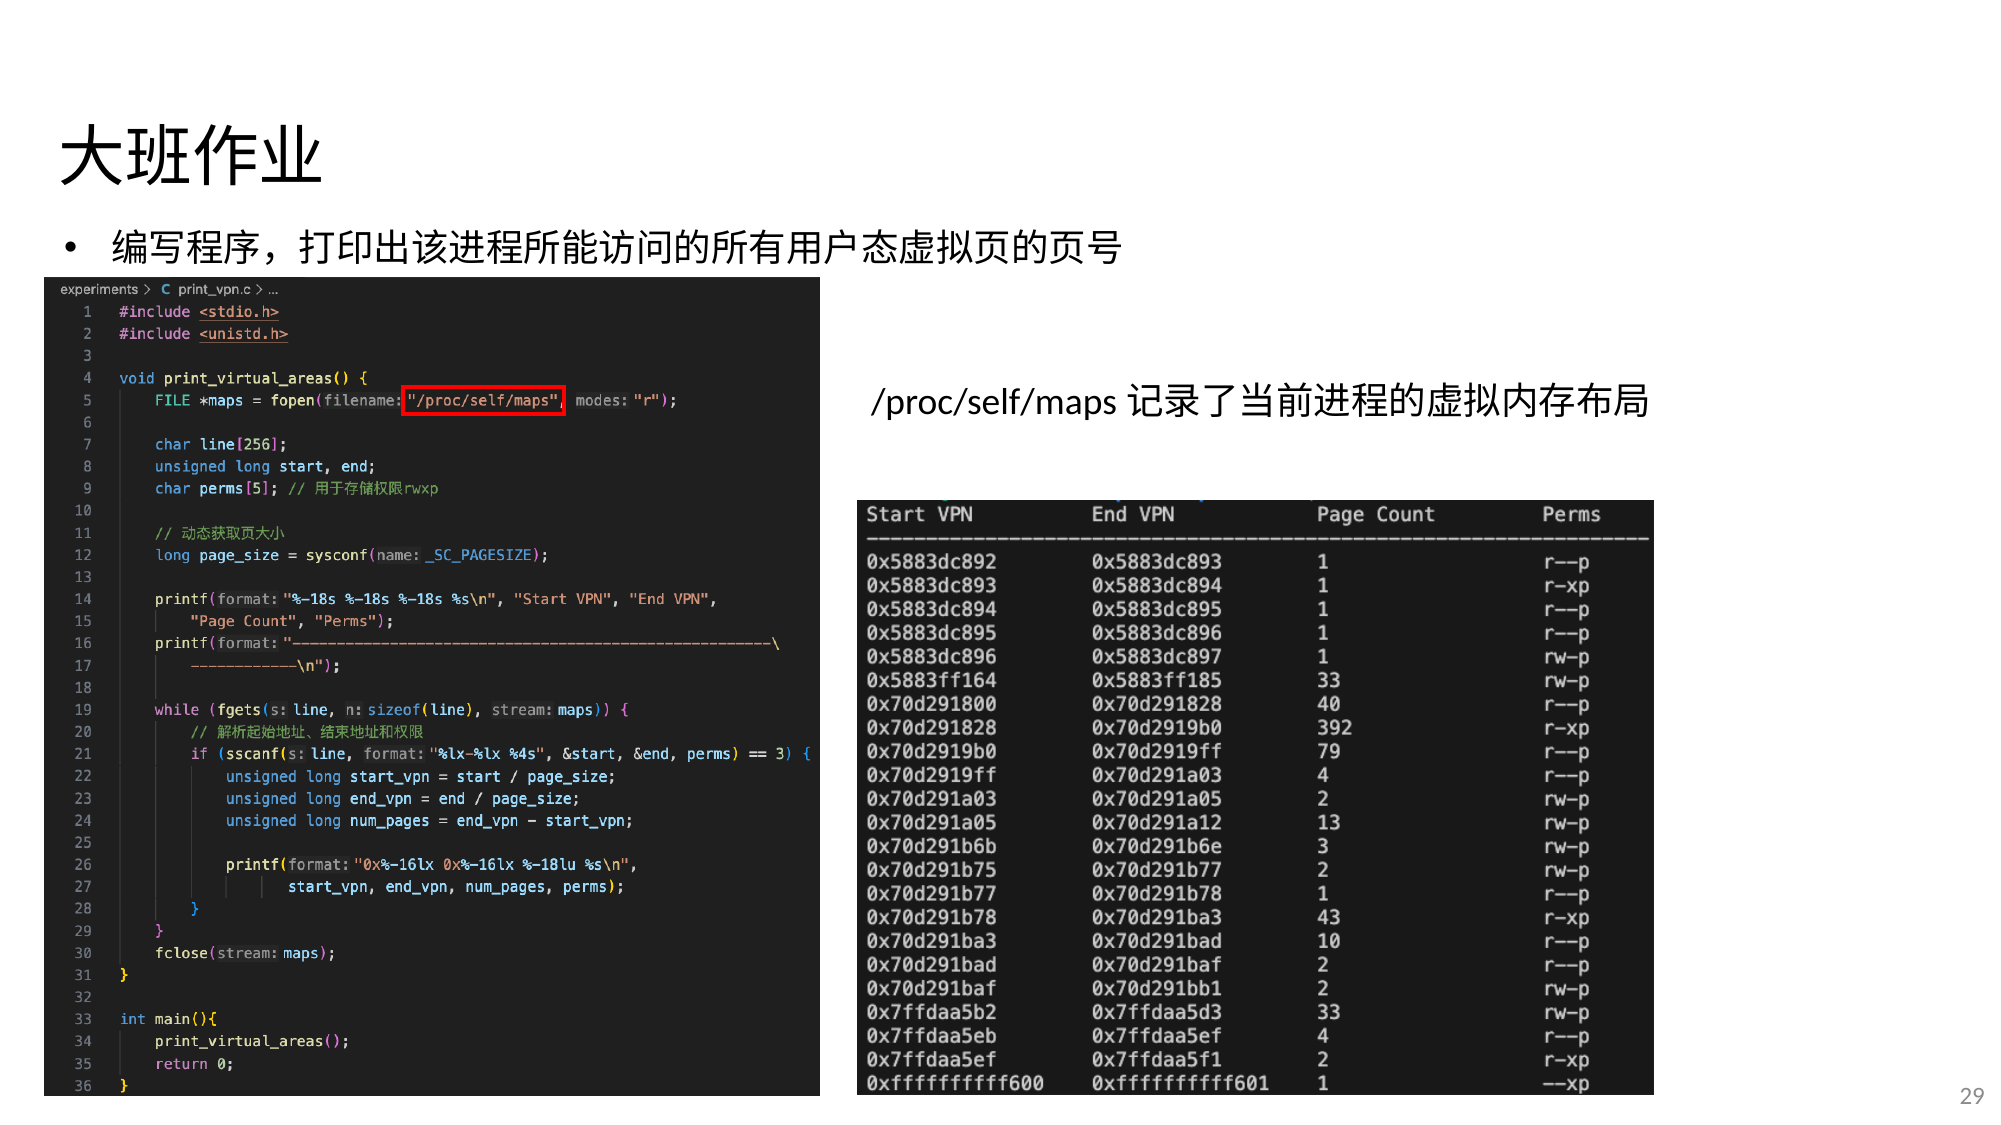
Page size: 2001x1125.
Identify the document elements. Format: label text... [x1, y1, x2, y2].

text_box 大班作业 [44, 106, 1045, 201]
picture [857, 500, 1654, 1095]
slide_number 29 [1550, 1065, 2000, 1125]
picture [43, 277, 820, 1096]
text_box 编写程序，打印出该进程所能访问的所有用户态虚拟页的页号 [49, 216, 1139, 277]
text_box /proc/self/maps记录了当前进程的虚拟内存布局 [856, 370, 1667, 430]
